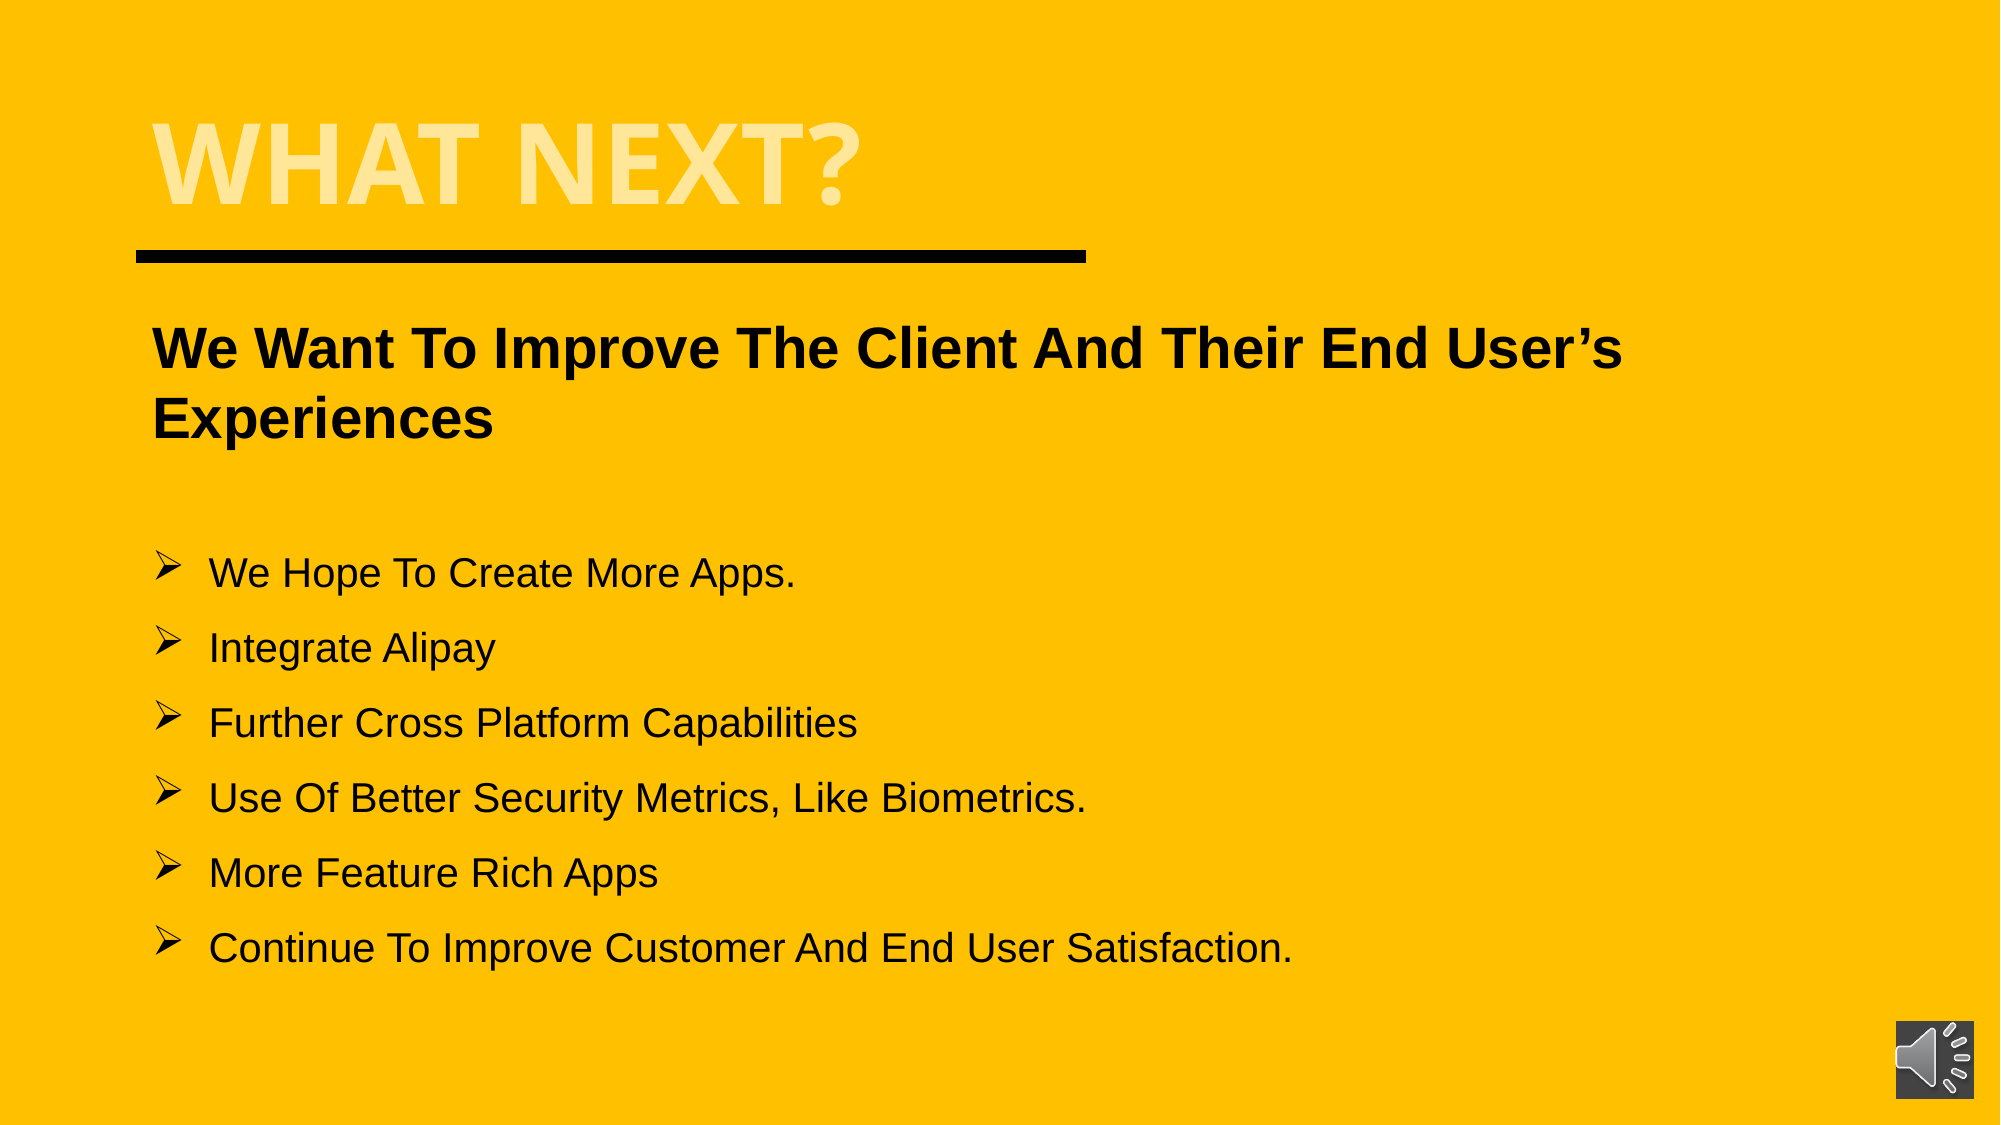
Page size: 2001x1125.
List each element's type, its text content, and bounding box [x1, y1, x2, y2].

title WHAT NEXT? [137, 59, 1863, 278]
text_box [136, 250, 1086, 263]
text_box We Want To Improve The Client And Their End User’s Experiences We Hope To Create More Apps. Integrate Alipay Further Cross Platform Capabilities Use Of Better Security Metrics, Like Biometrics. More Feature Rich Apps Continue To Improve Customer And End User Satisfaction. [137, 303, 1863, 978]
picture [1894, 1019, 1975, 1100]
